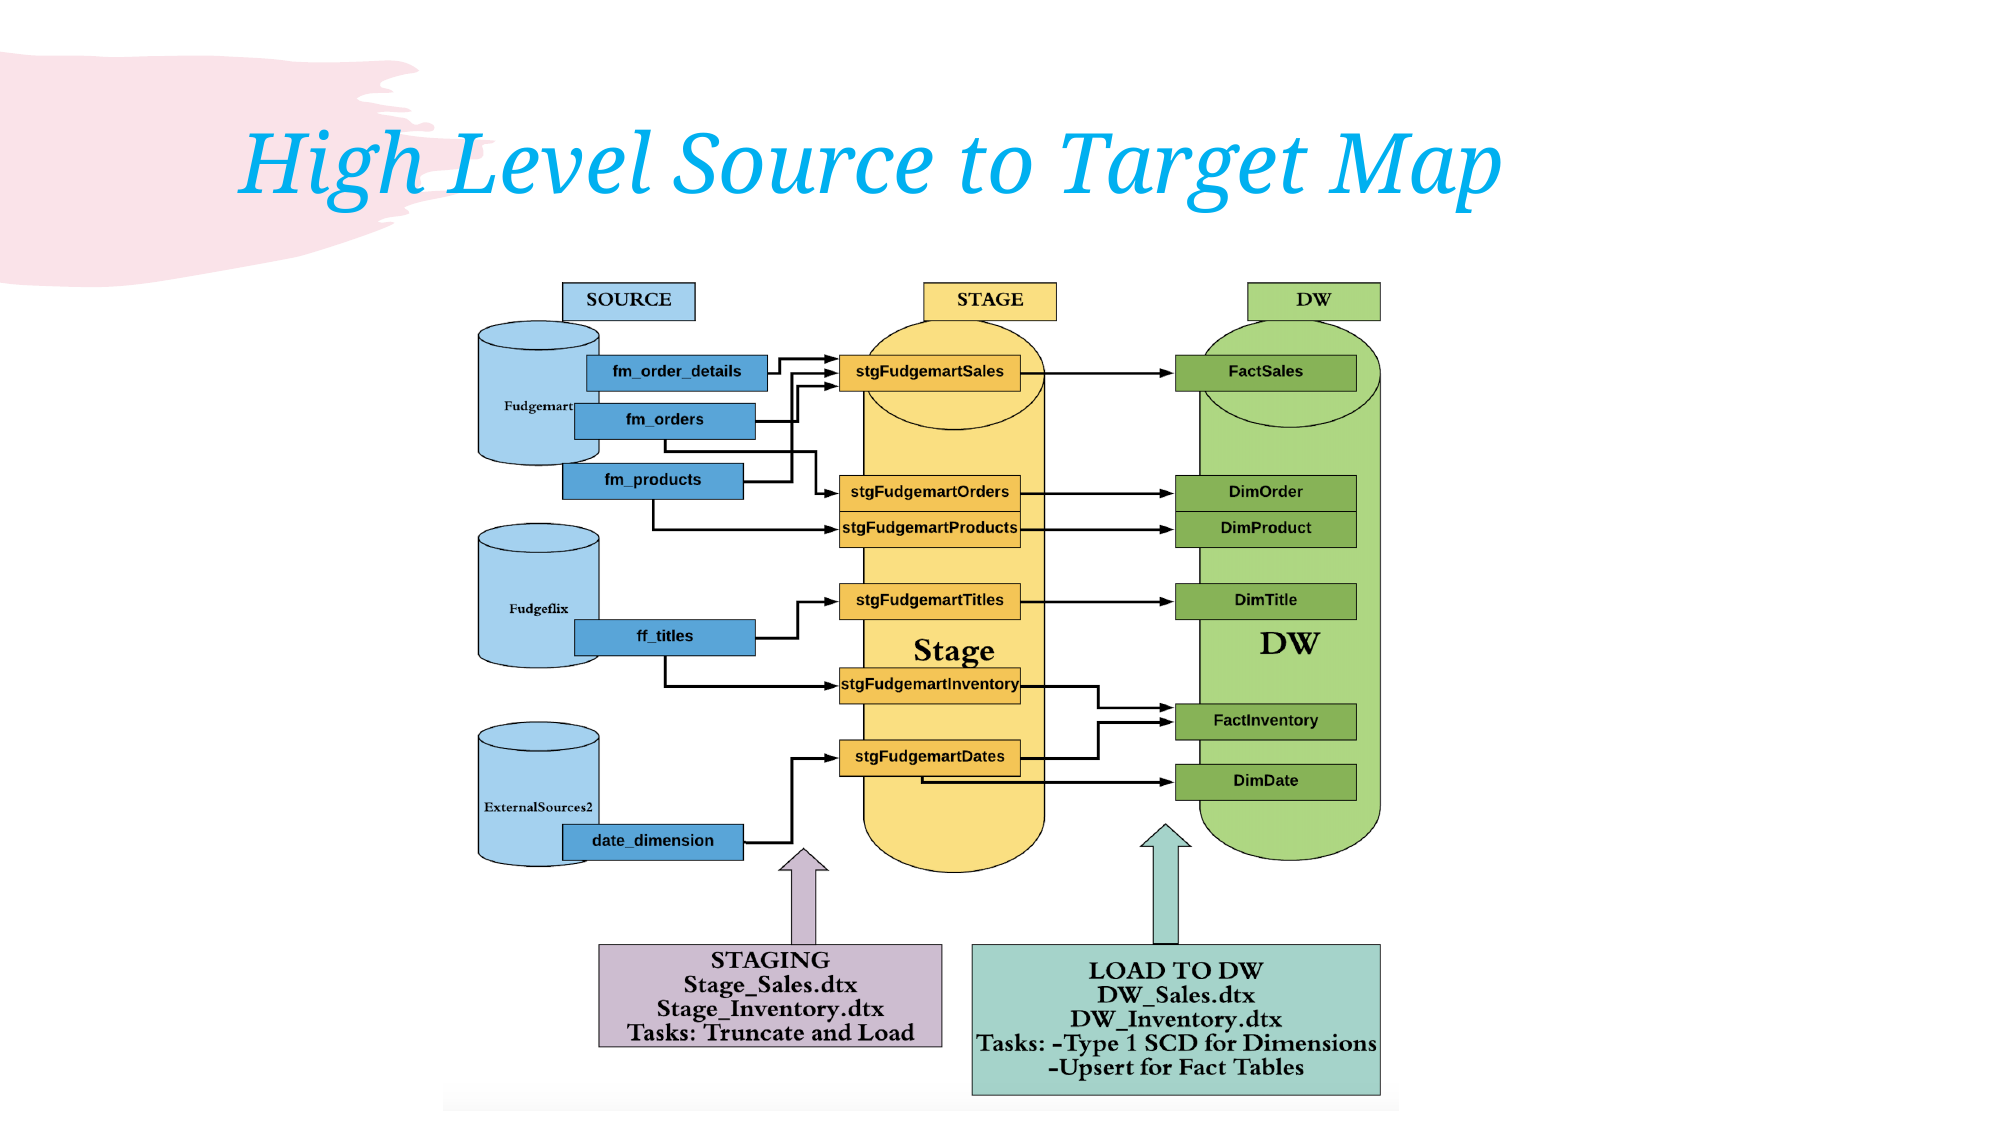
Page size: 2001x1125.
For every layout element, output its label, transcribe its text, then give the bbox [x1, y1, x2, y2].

picture [443, 238, 1399, 1111]
title High Level Source to Target Map [96, 58, 1649, 276]
